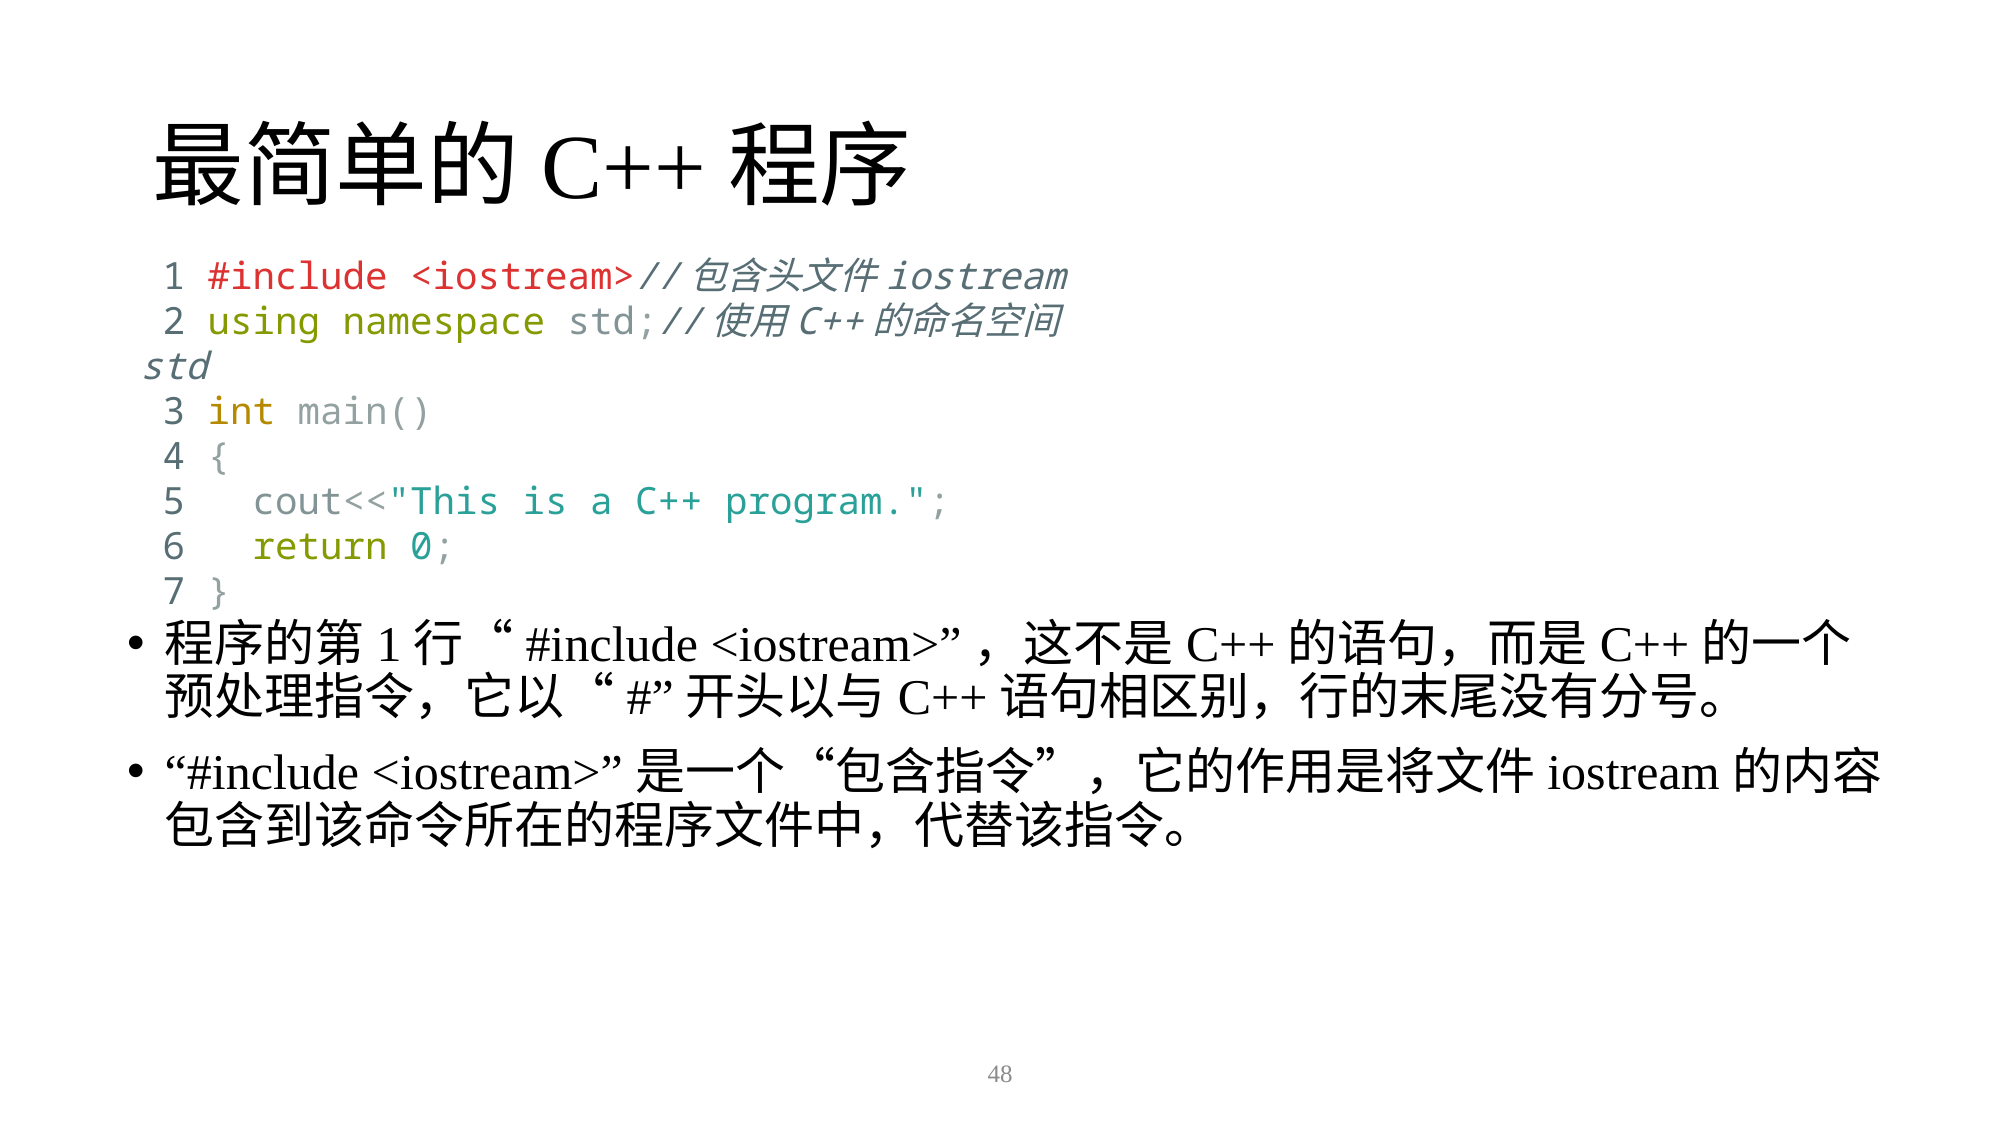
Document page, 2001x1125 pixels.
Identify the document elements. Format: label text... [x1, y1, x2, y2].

title 最简单的C++程序 [137, 59, 1863, 278]
text_box 1 #include <iostream>//包含头文件iostream 2 using namespace std;//使用C++的命名空间std 3 int main() 4 { 5 cout<<"This is a C++ program."; 6 return 0; 7 } [125, 244, 1126, 610]
text_box 程序的第1行“#include <iostream>”，这不是C++的语句，而是C++的一个预处理指令，它以“#”开头以与C++语句相区别，行的末尾没有分号。 “#include <iostream>”是一个“包含指令”，它的作用是将文件iostream的内容包含到该命令所在的程序文件中，代替该指令。 [112, 610, 1899, 1051]
slide_number 48 [938, 1051, 1062, 1103]
